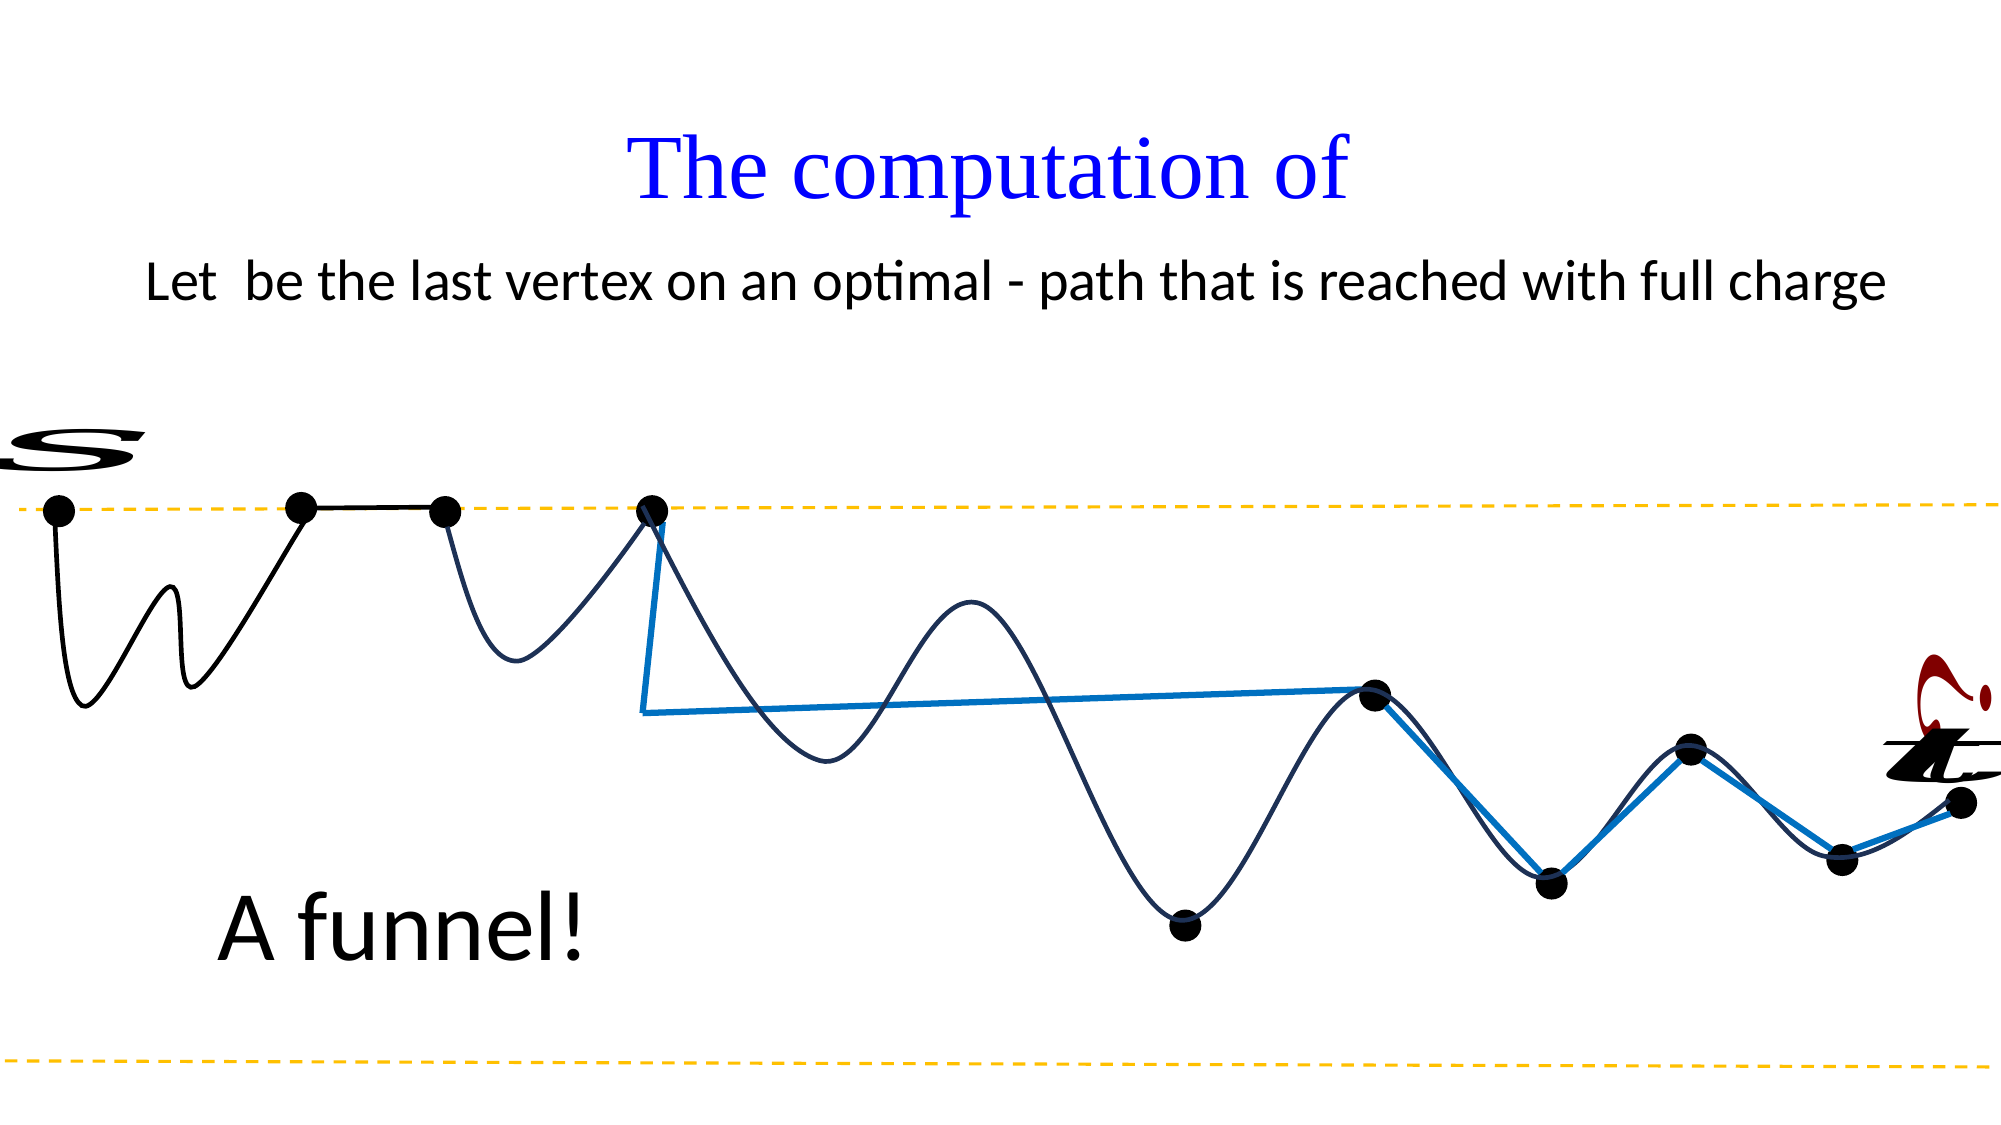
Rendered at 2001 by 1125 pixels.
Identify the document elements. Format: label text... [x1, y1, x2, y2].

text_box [18, 504, 2000, 510]
text_box [1524, 708, 1772, 879]
text_box [1679, 733, 1707, 745]
text_box [637, 495, 667, 504]
text_box [1364, 691, 1391, 712]
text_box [0, 1060, 1990, 1067]
text_box [1177, 626, 1532, 706]
text_box [643, 510, 710, 547]
text_box [429, 510, 462, 529]
text_box [42, 510, 76, 527]
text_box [1562, 760, 1681, 873]
text_box [636, 510, 651, 528]
text_box [1675, 747, 1707, 766]
text_box [53, 514, 304, 708]
text_box [1169, 920, 1202, 942]
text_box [1701, 760, 1832, 850]
text_box [431, 496, 460, 504]
text_box [285, 510, 317, 525]
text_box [662, 521, 1177, 920]
text_box [1807, 773, 1950, 859]
text_box A funnel! [202, 852, 679, 988]
text_box [1826, 857, 1859, 877]
text_box [1535, 874, 1568, 900]
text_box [1177, 689, 1364, 920]
text_box [44, 495, 74, 504]
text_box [1385, 706, 1542, 873]
text_box [285, 491, 317, 504]
text_box [1945, 786, 1978, 819]
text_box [1852, 813, 1951, 850]
text_box [446, 522, 646, 663]
